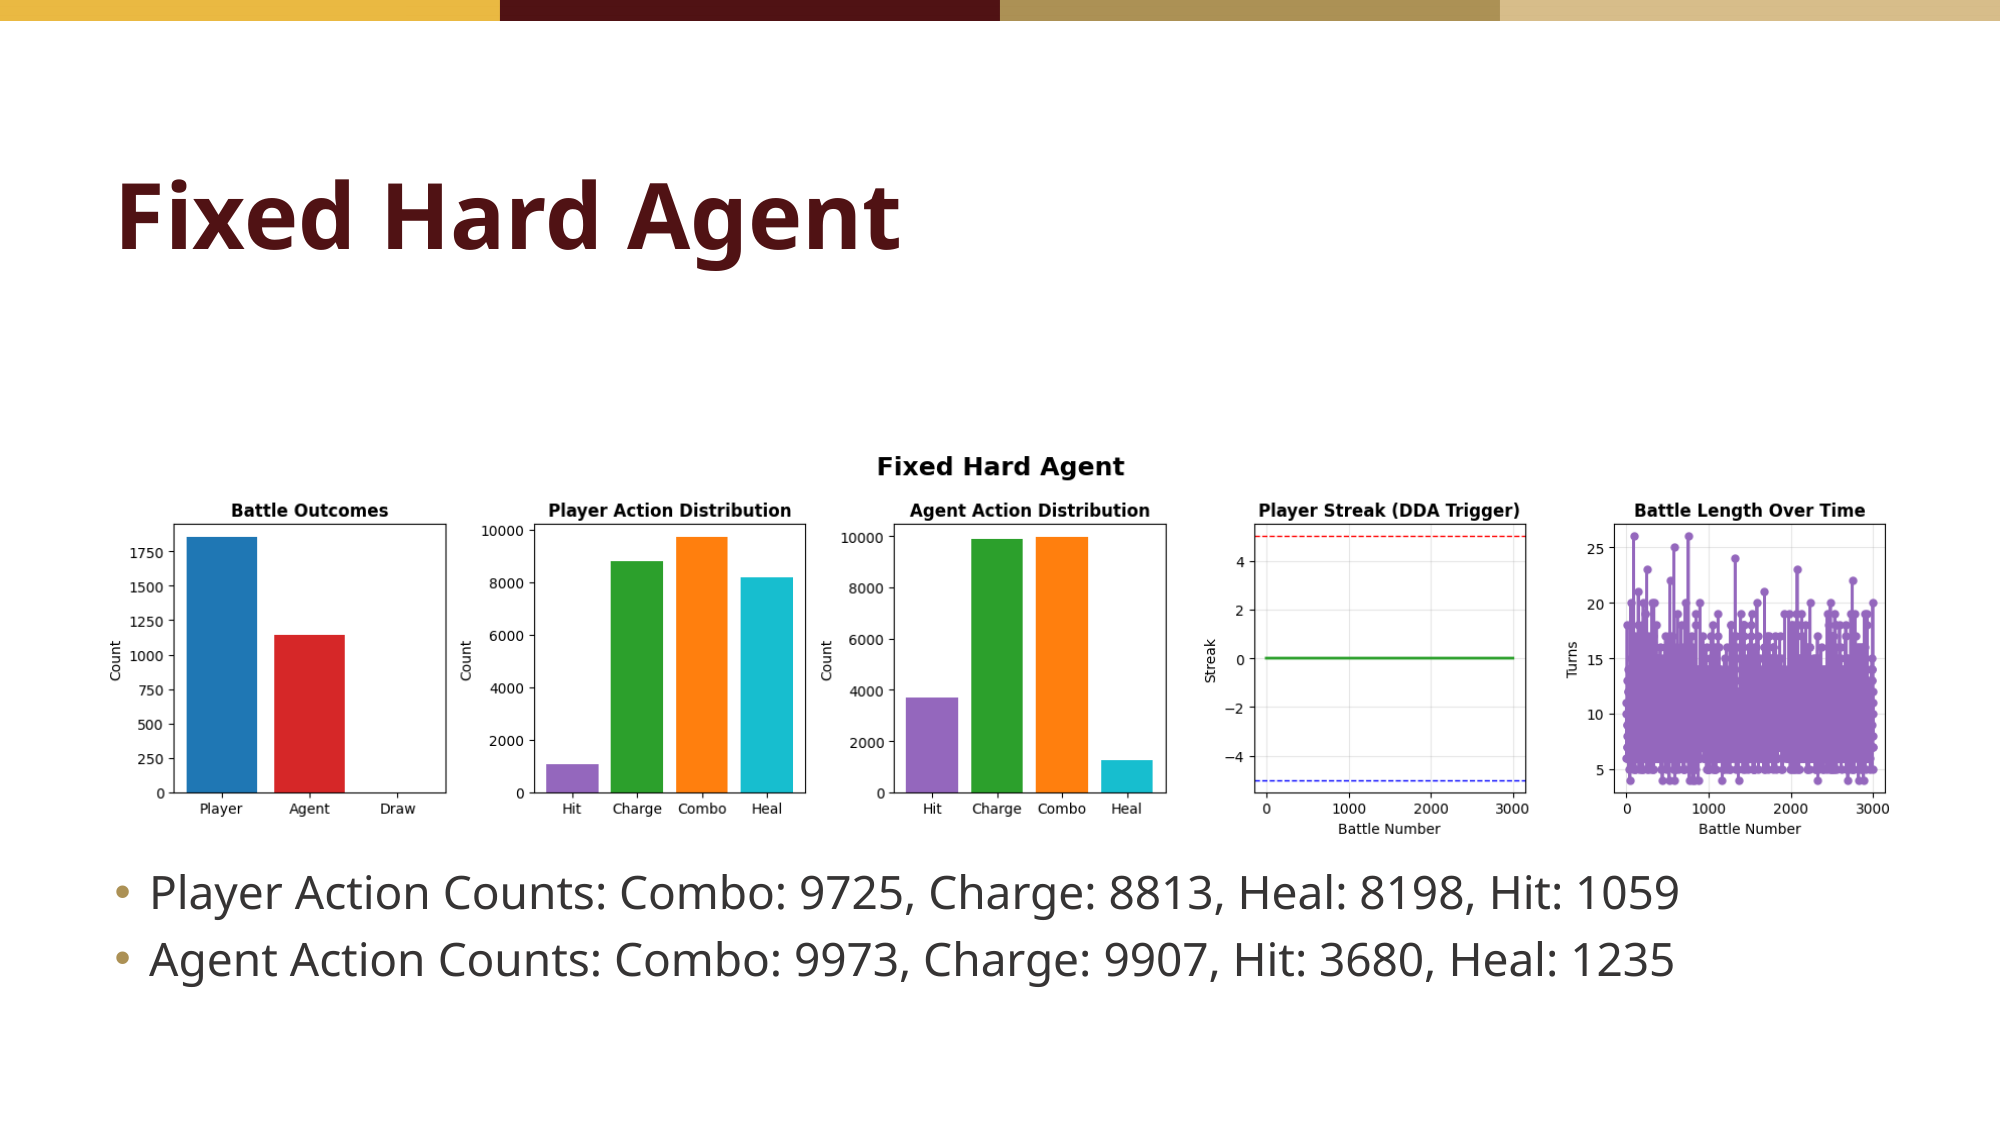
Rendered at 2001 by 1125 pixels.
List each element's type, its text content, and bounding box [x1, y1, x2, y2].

title Fixed Hard Agent [99, 59, 1900, 278]
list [99, 446, 1901, 847]
picture [0, 0, 2000, 21]
text_box Player Action Counts: Combo: 9725, Charge: 8813, Heal: 8198, Hit: 1059 Agent Action Counts: Combo: 9973, Charge: 9907, Hit: 3680, Heal: 1235 [99, 847, 1900, 994]
